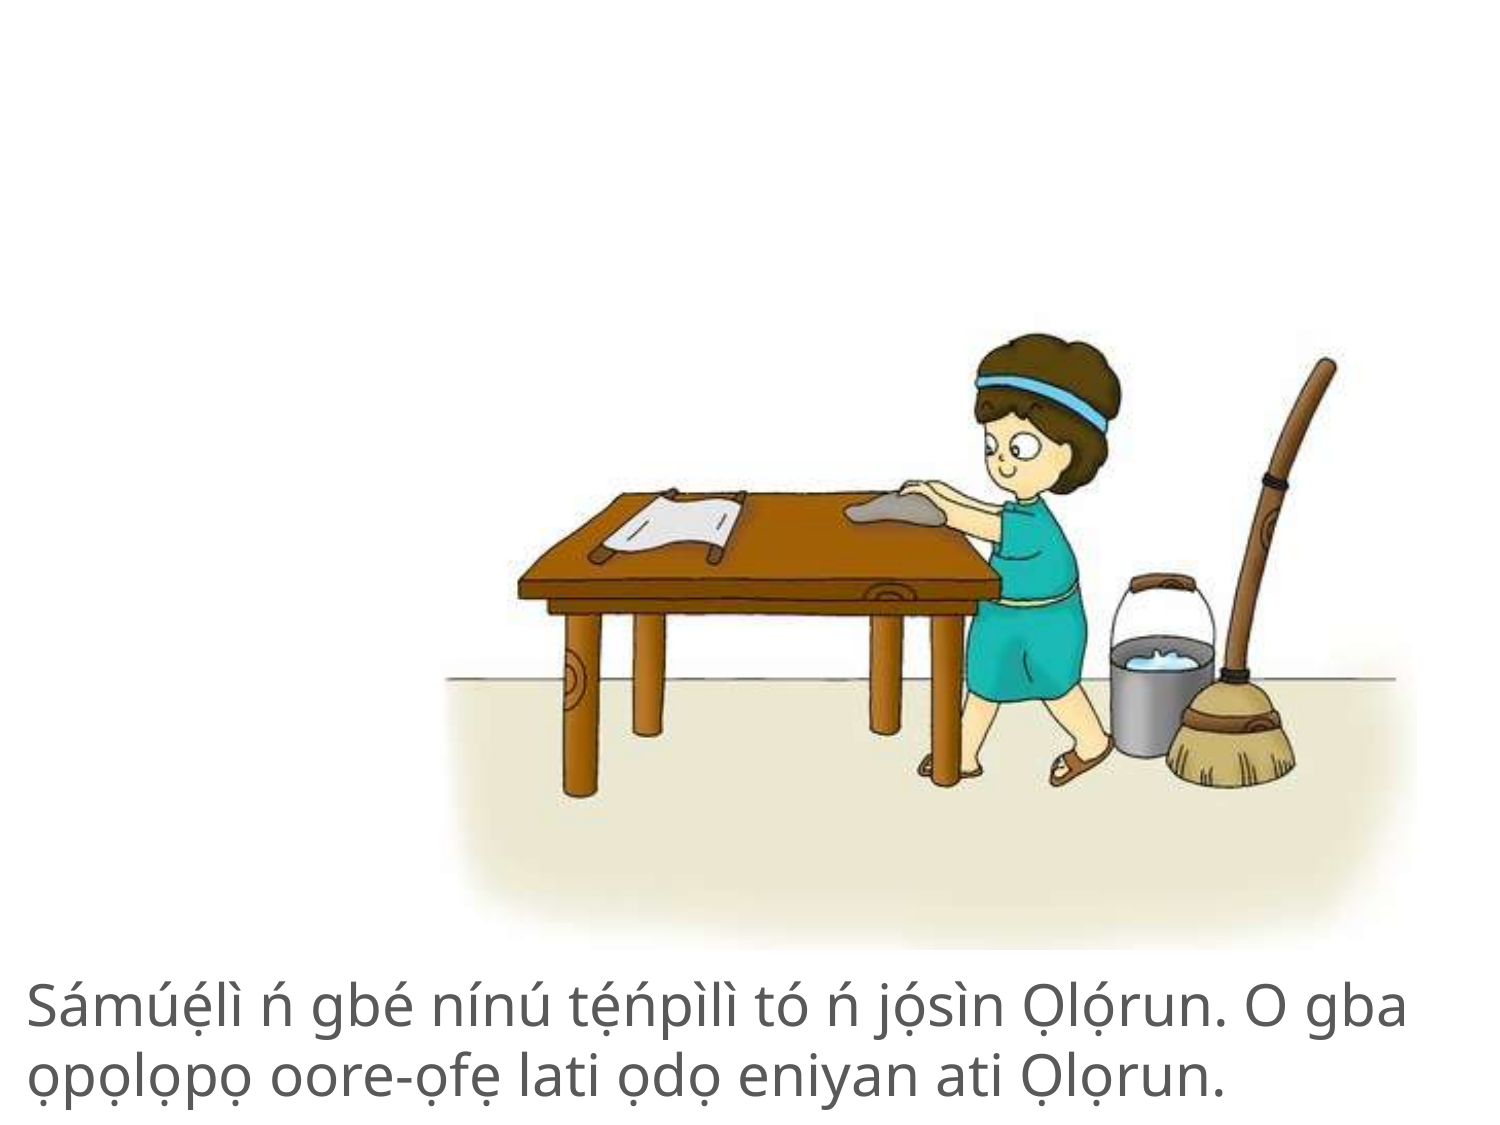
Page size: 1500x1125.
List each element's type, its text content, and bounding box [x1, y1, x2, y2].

picture [80, 1, 1418, 950]
text_box Sámúẹ́lì ń gbé nínú tẹ́ńpìlì tó ń jọ́sìn Ọlọ́run. O gba ọpọlọpọ oore-ọfẹ lati ọdọ eniyan ati Ọlọrun. [11, 961, 1498, 1116]
